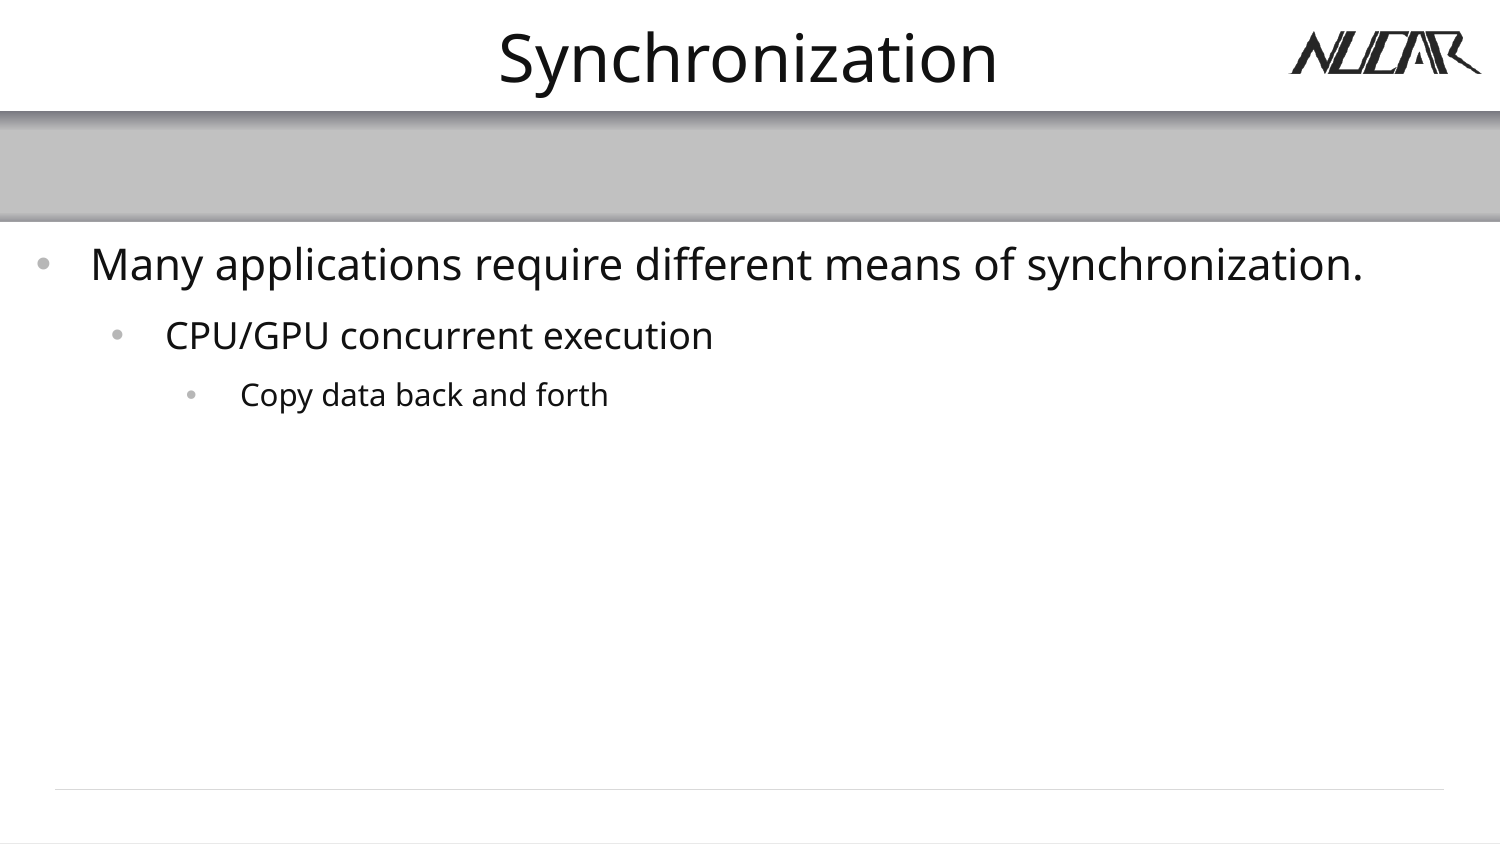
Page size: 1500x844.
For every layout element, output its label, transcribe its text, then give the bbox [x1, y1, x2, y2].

title Synchronization [97, 0, 1403, 111]
list Many applications require different means of synchronization. CPU/GPU concurrent execution Copy data back and forth [0, 221, 1500, 735]
